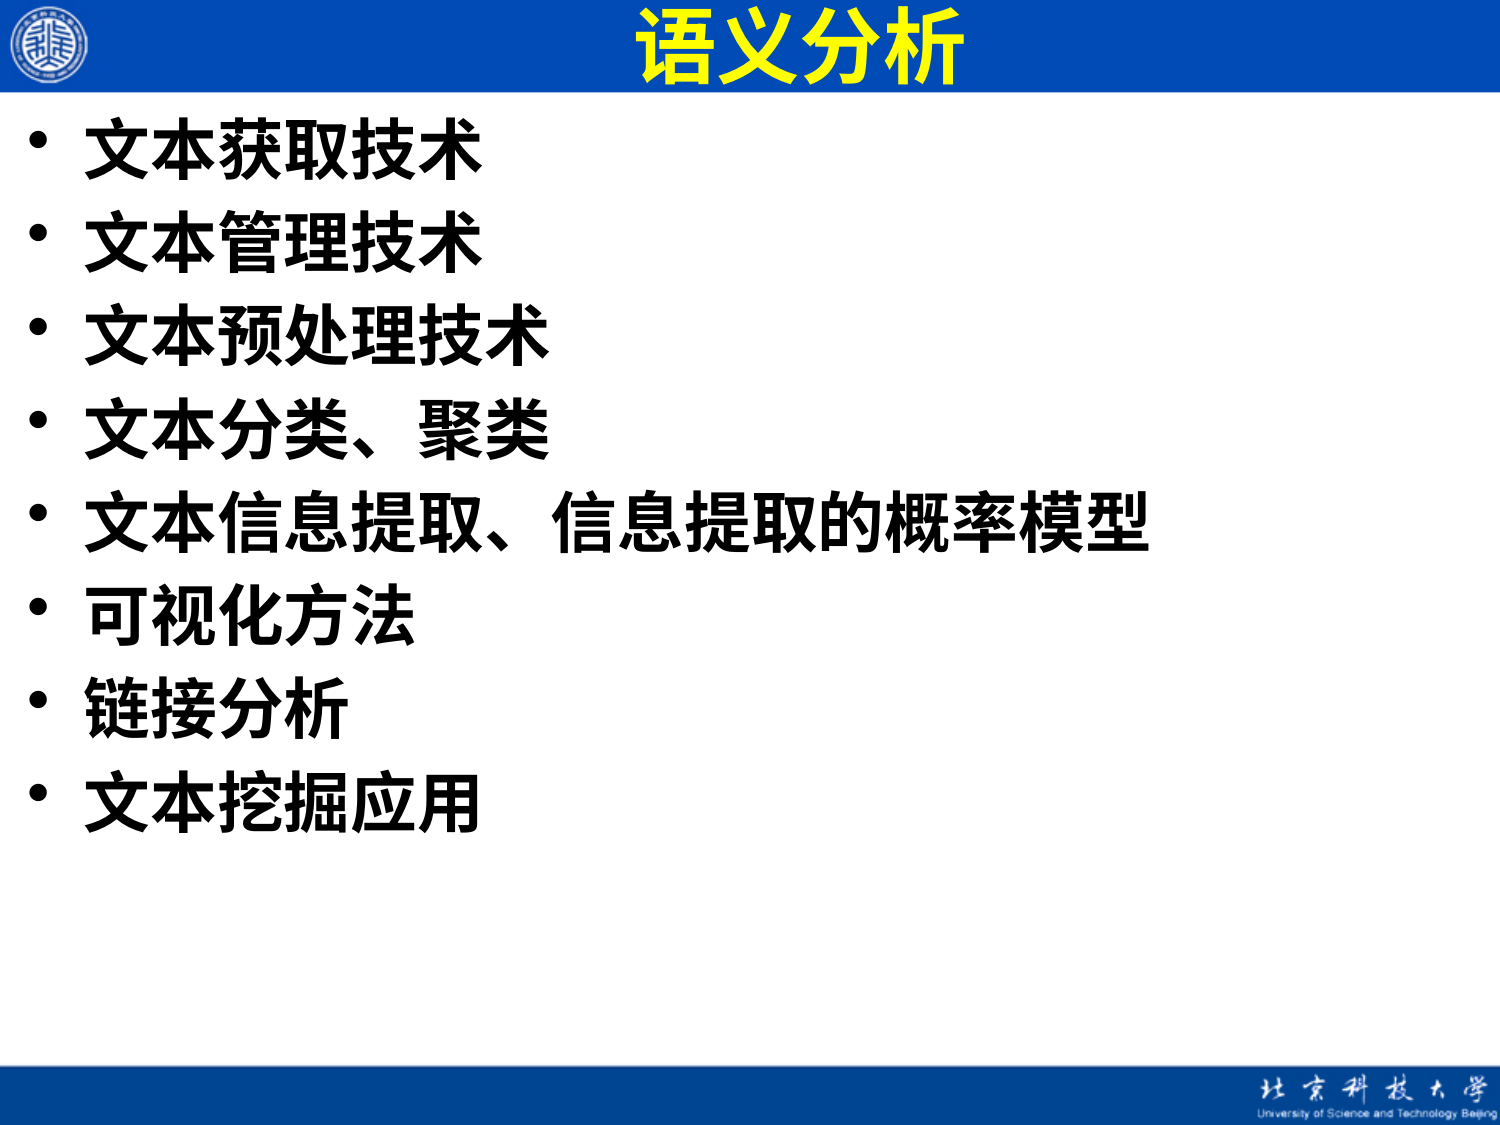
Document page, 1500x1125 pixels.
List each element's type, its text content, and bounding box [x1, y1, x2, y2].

picture [0, 0, 1500, 1125]
list 文本获取技术 文本管理技术 文本预处理技术 文本分类、聚类 文本信息提取、信息提取的概率模型 可视化方法 链接分析 文本挖掘应用 [12, 99, 1488, 1063]
title 语义分析 [125, 0, 1475, 88]
